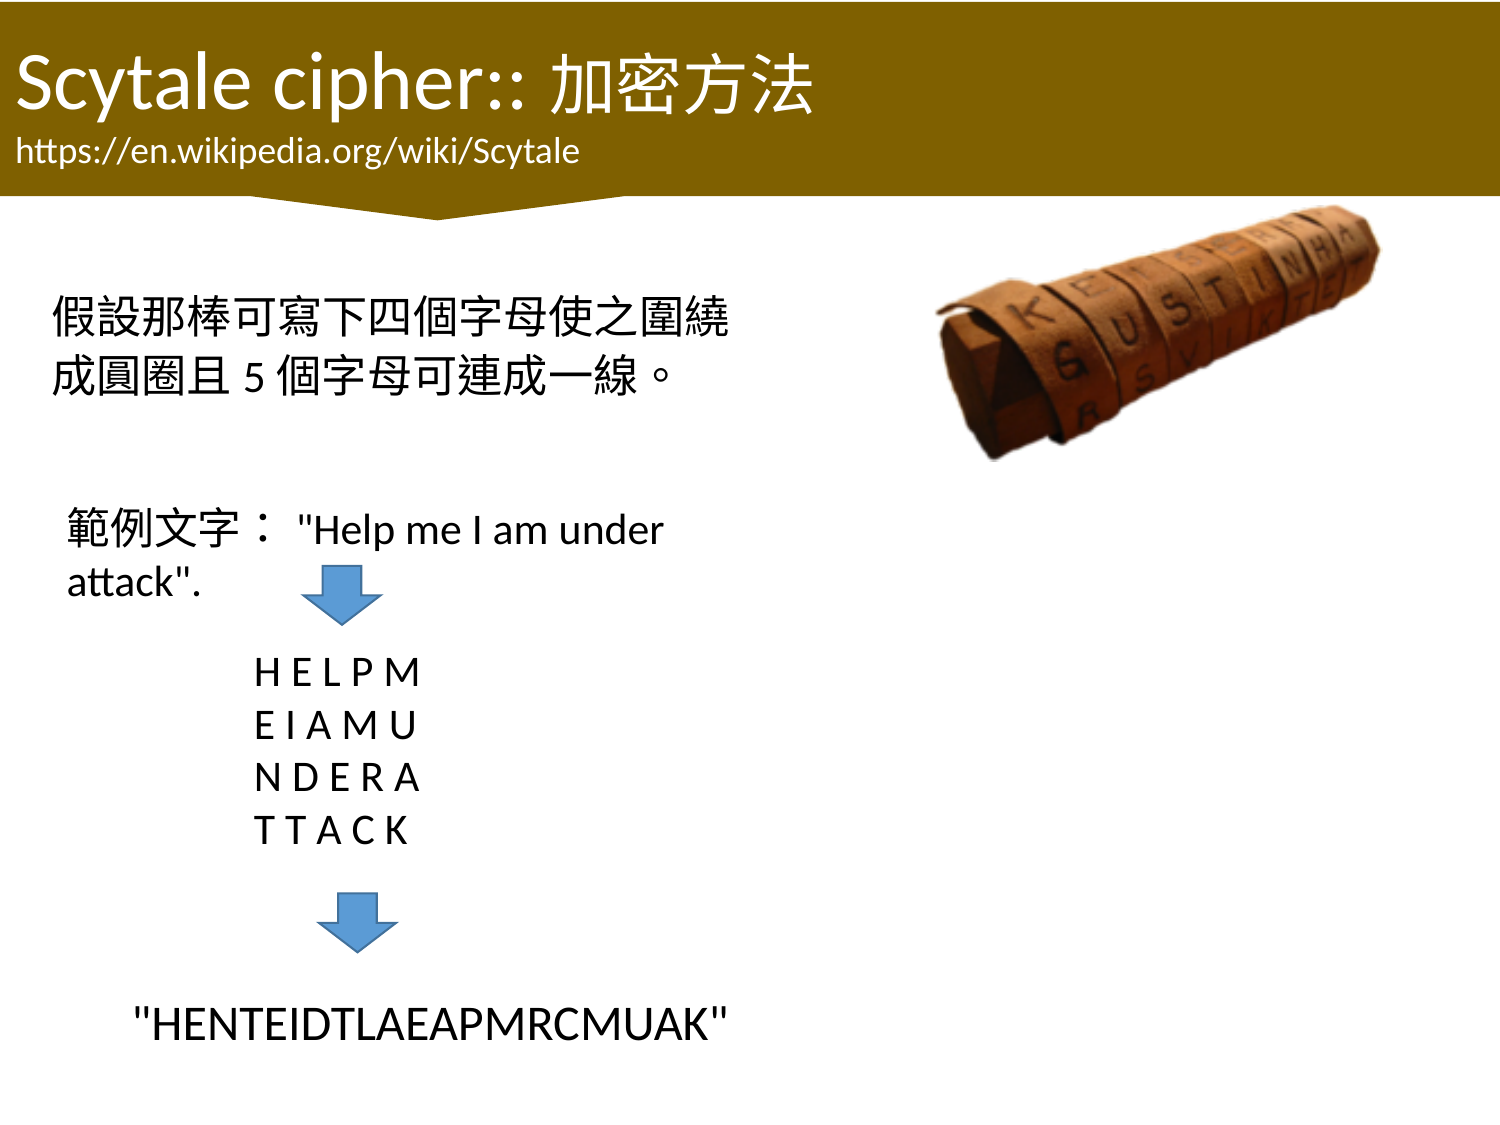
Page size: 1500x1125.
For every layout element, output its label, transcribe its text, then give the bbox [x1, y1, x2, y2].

picture [934, 204, 1384, 462]
text_box H E L P M E I A M U N D E R A T T A C K [238, 635, 521, 863]
text_box 範例文字："Help me I am under attack". [51, 492, 823, 561]
text_box Scytale cipher::加密方法 https://en.wikipedia.org/wiki/Scytale [0, 1, 1500, 221]
text_box [318, 893, 397, 953]
text_box "HENTEIDTLAEAPMRCMUAK" [116, 982, 750, 1059]
text_box [303, 565, 381, 625]
list 假設那棒可寫下四個字母使之圍繞 成圓圈且5個字母可連成一線。 [36, 295, 797, 424]
